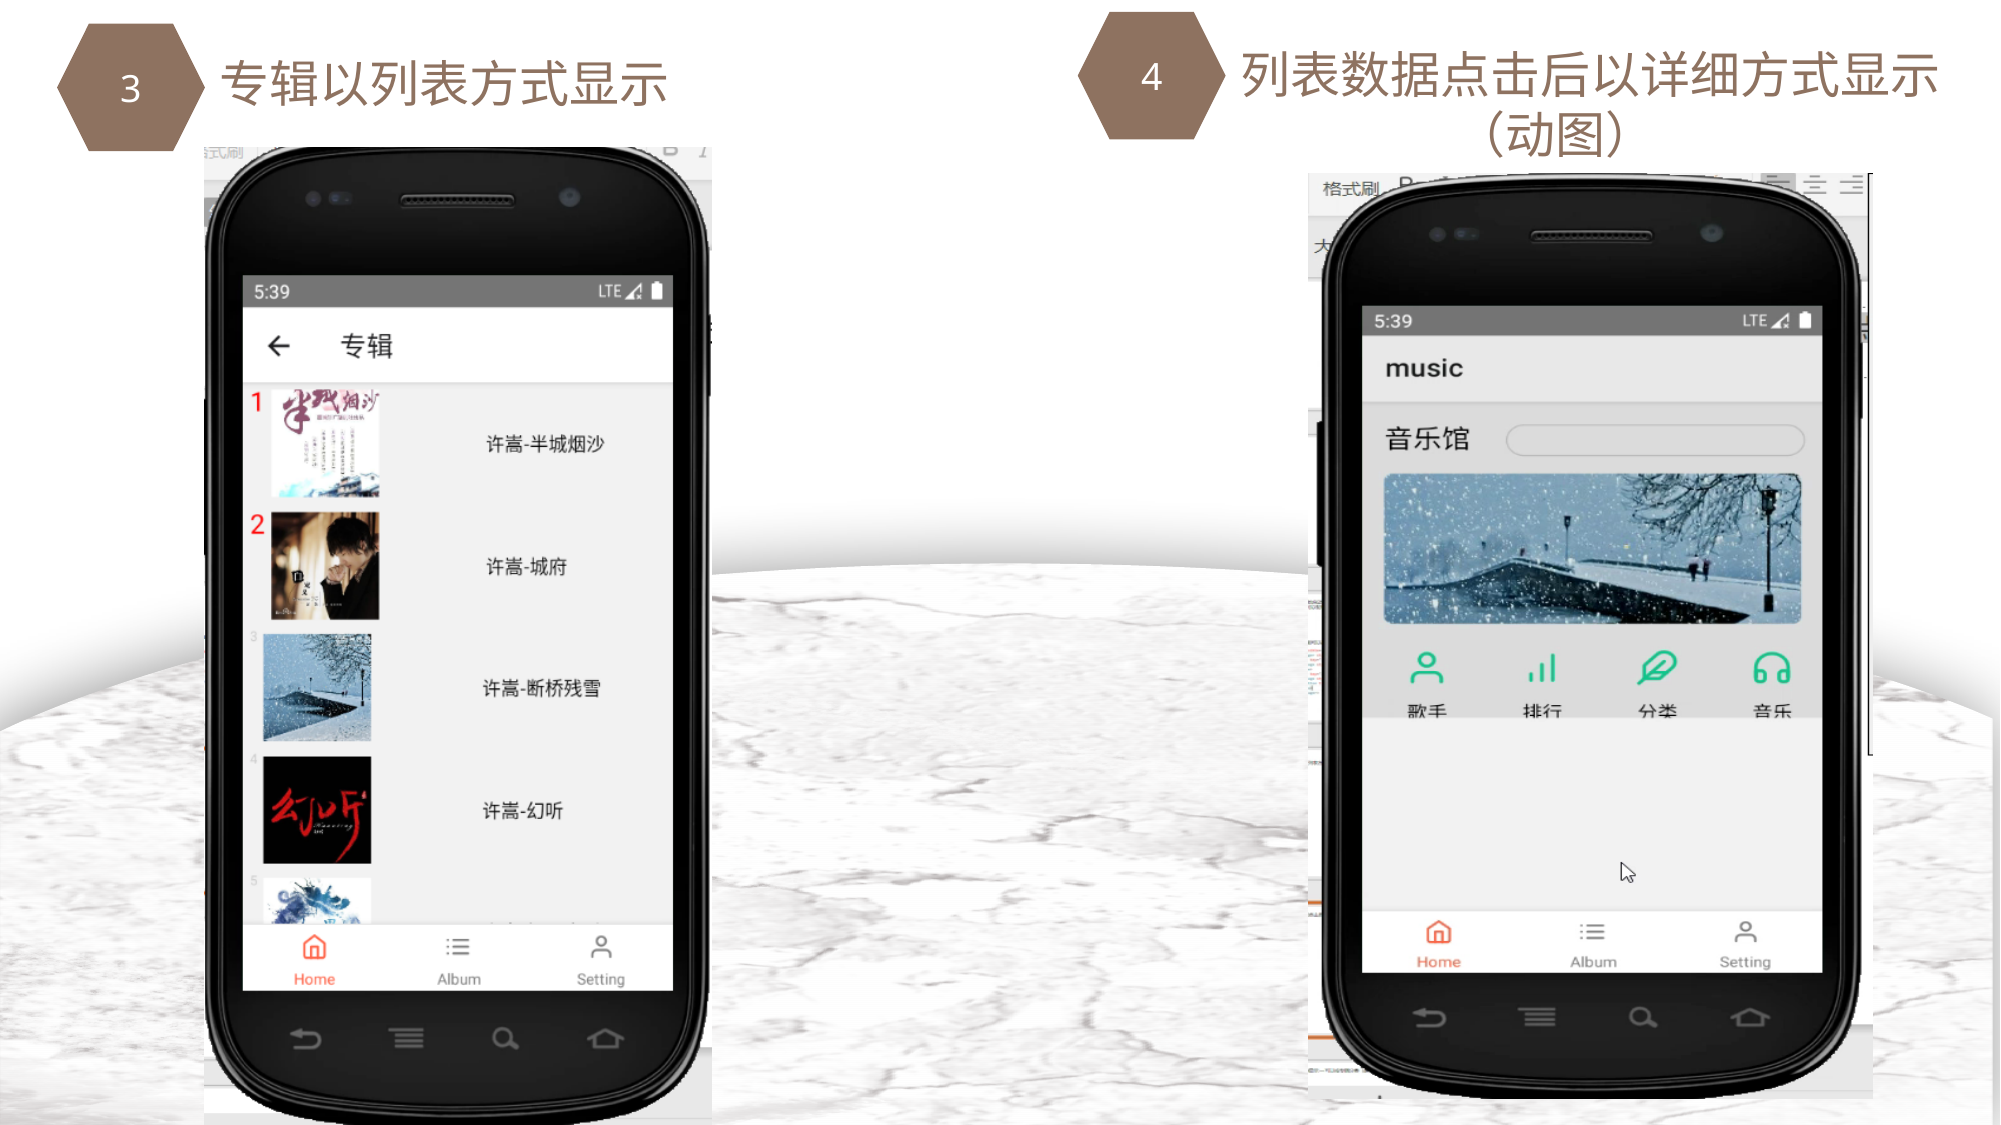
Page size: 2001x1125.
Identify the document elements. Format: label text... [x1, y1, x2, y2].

text_box 列表数据点击后以详细方式显示 （动图） [1225, 36, 1956, 172]
picture [0, 147, 1993, 1125]
text_box 4 [1076, 10, 1227, 141]
text_box 专辑以列表方式显示 [204, 0, 1034, 165]
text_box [1307, 172, 1874, 1100]
text_box 3 [55, 22, 207, 153]
